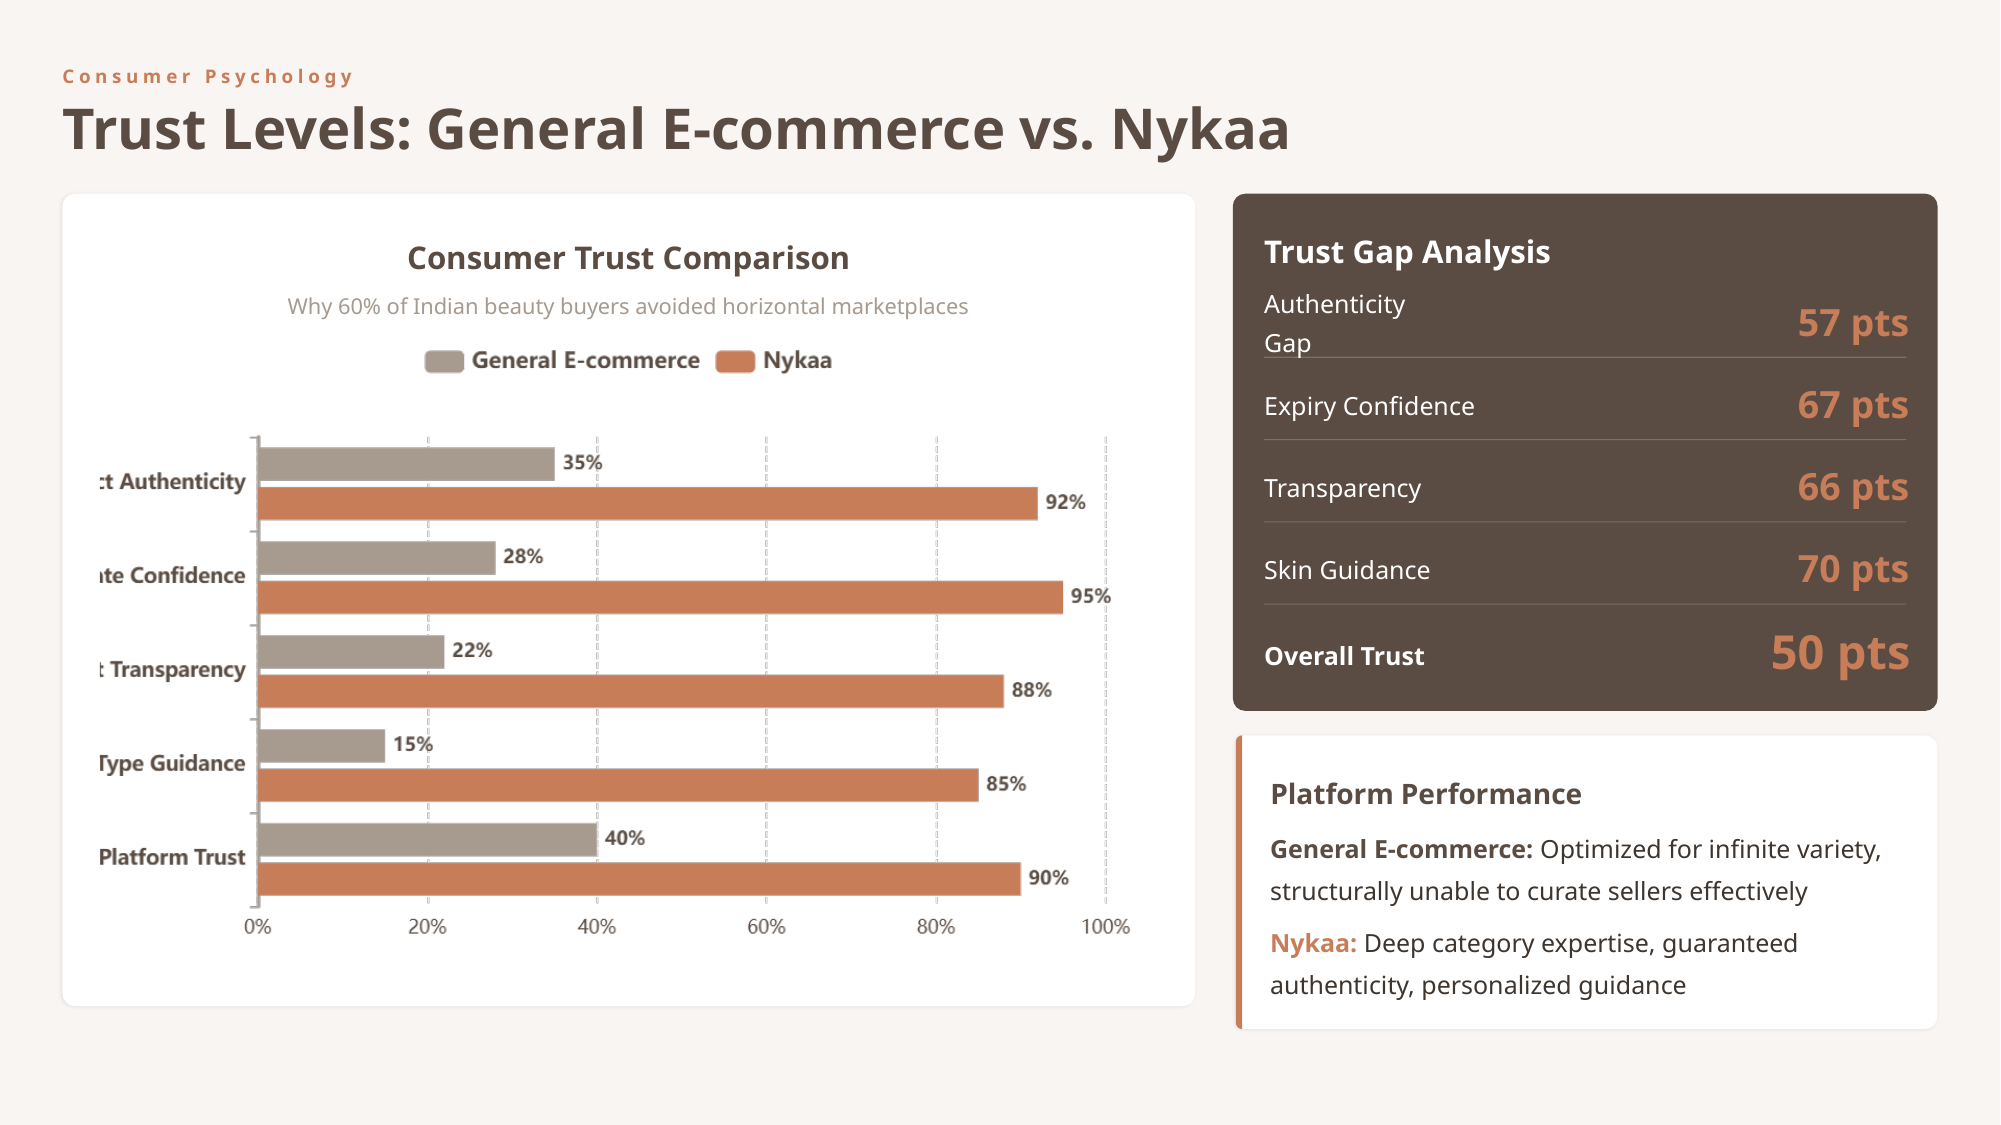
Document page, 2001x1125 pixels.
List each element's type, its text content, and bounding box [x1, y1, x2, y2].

text_box [1235, 735, 1243, 1030]
text_box Platform Performance [1270, 766, 1921, 811]
text_box [1232, 193, 1938, 711]
text_box [1243, 735, 1938, 1030]
text_box General E-commerce: Optimized for infinite variety, structurally unable to curate sellers effectively [1270, 822, 1919, 905]
text_box 66 pts [1797, 458, 1925, 509]
picture [99, 343, 1158, 969]
text_box Trust Gap Analysis [1264, 224, 1922, 269]
text_box Transparency [1264, 464, 1430, 503]
text_box Expiry Confidence [1264, 382, 1480, 420]
text_box Trust Levels: General E-commerce vs. Nykaa [62, 99, 1966, 163]
text_box Consumer Psychology [62, 62, 1947, 88]
text_box 57 pts [1797, 293, 1925, 344]
text_box [62, 193, 1196, 1007]
text_box 70 pts [1797, 540, 1925, 591]
text_box Nykaa: Deep category expertise, guaranteed authenticity, personalized guidance [1270, 916, 1919, 998]
text_box Consumer Trust Comparison [92, 231, 1166, 275]
text_box 67 pts [1797, 376, 1925, 427]
text_box 50 pts [1770, 622, 1931, 680]
text_box Why 60% of Indian beauty buyers avoided horizontal marketplaces [94, 287, 1164, 319]
text_box Overall Trust [1264, 632, 1432, 670]
text_box Skin Guidance [1264, 546, 1439, 585]
text_box Authenticity Gap [1264, 299, 1460, 338]
